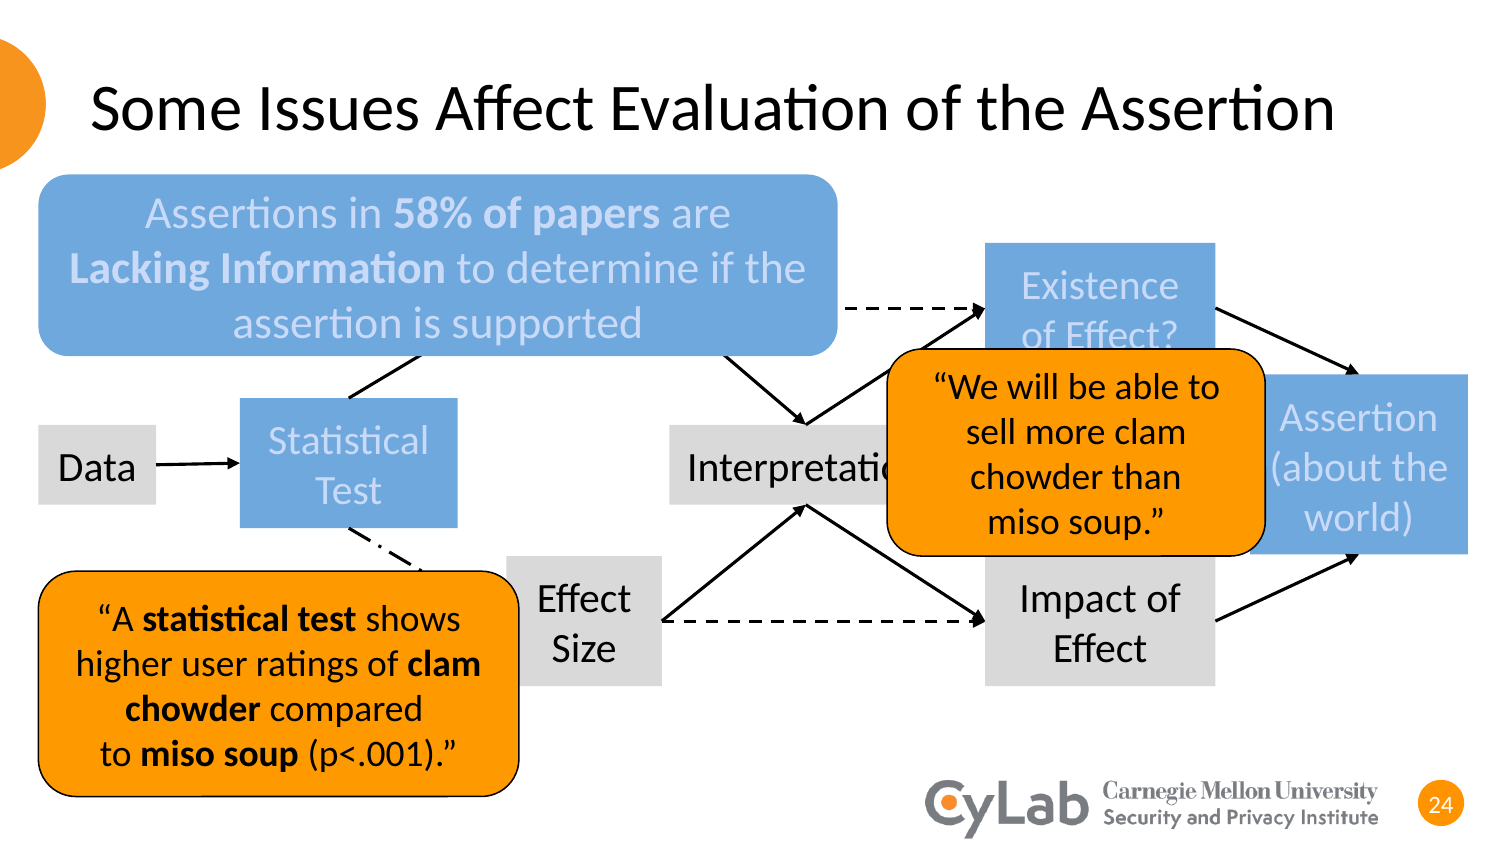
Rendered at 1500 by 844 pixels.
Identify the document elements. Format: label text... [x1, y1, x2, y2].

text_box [661, 505, 804, 621]
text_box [805, 505, 986, 621]
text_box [1215, 555, 1360, 622]
title Some Issues Affect Evaluation of the Assertion [75, 33, 1425, 175]
picture [925, 779, 1378, 839]
text_box Data [38, 424, 157, 505]
text_box Interpretation [669, 432, 887, 504]
text_box Statistical Test [239, 398, 458, 529]
text_box “A statistical test shows higher user ratings of clam chowder compared to miso soup (p<.001).” [38, 571, 519, 797]
text_box “We will be able to sell more clam chowder than miso soup.” [887, 349, 1266, 557]
picture [0, 39, 46, 169]
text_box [1215, 308, 1360, 375]
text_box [348, 308, 500, 399]
text_box Assertion (about the world) [1250, 374, 1468, 555]
text_box Assertions in 58% of papers are Lacking Information to determine if the assertion is supported [38, 174, 838, 357]
text_box Existence of Effect? [985, 242, 1216, 349]
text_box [348, 529, 507, 622]
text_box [669, 315, 800, 426]
text_box Effect Size [510, 556, 662, 687]
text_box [805, 314, 986, 426]
text_box Impact of Effect [985, 557, 1216, 687]
